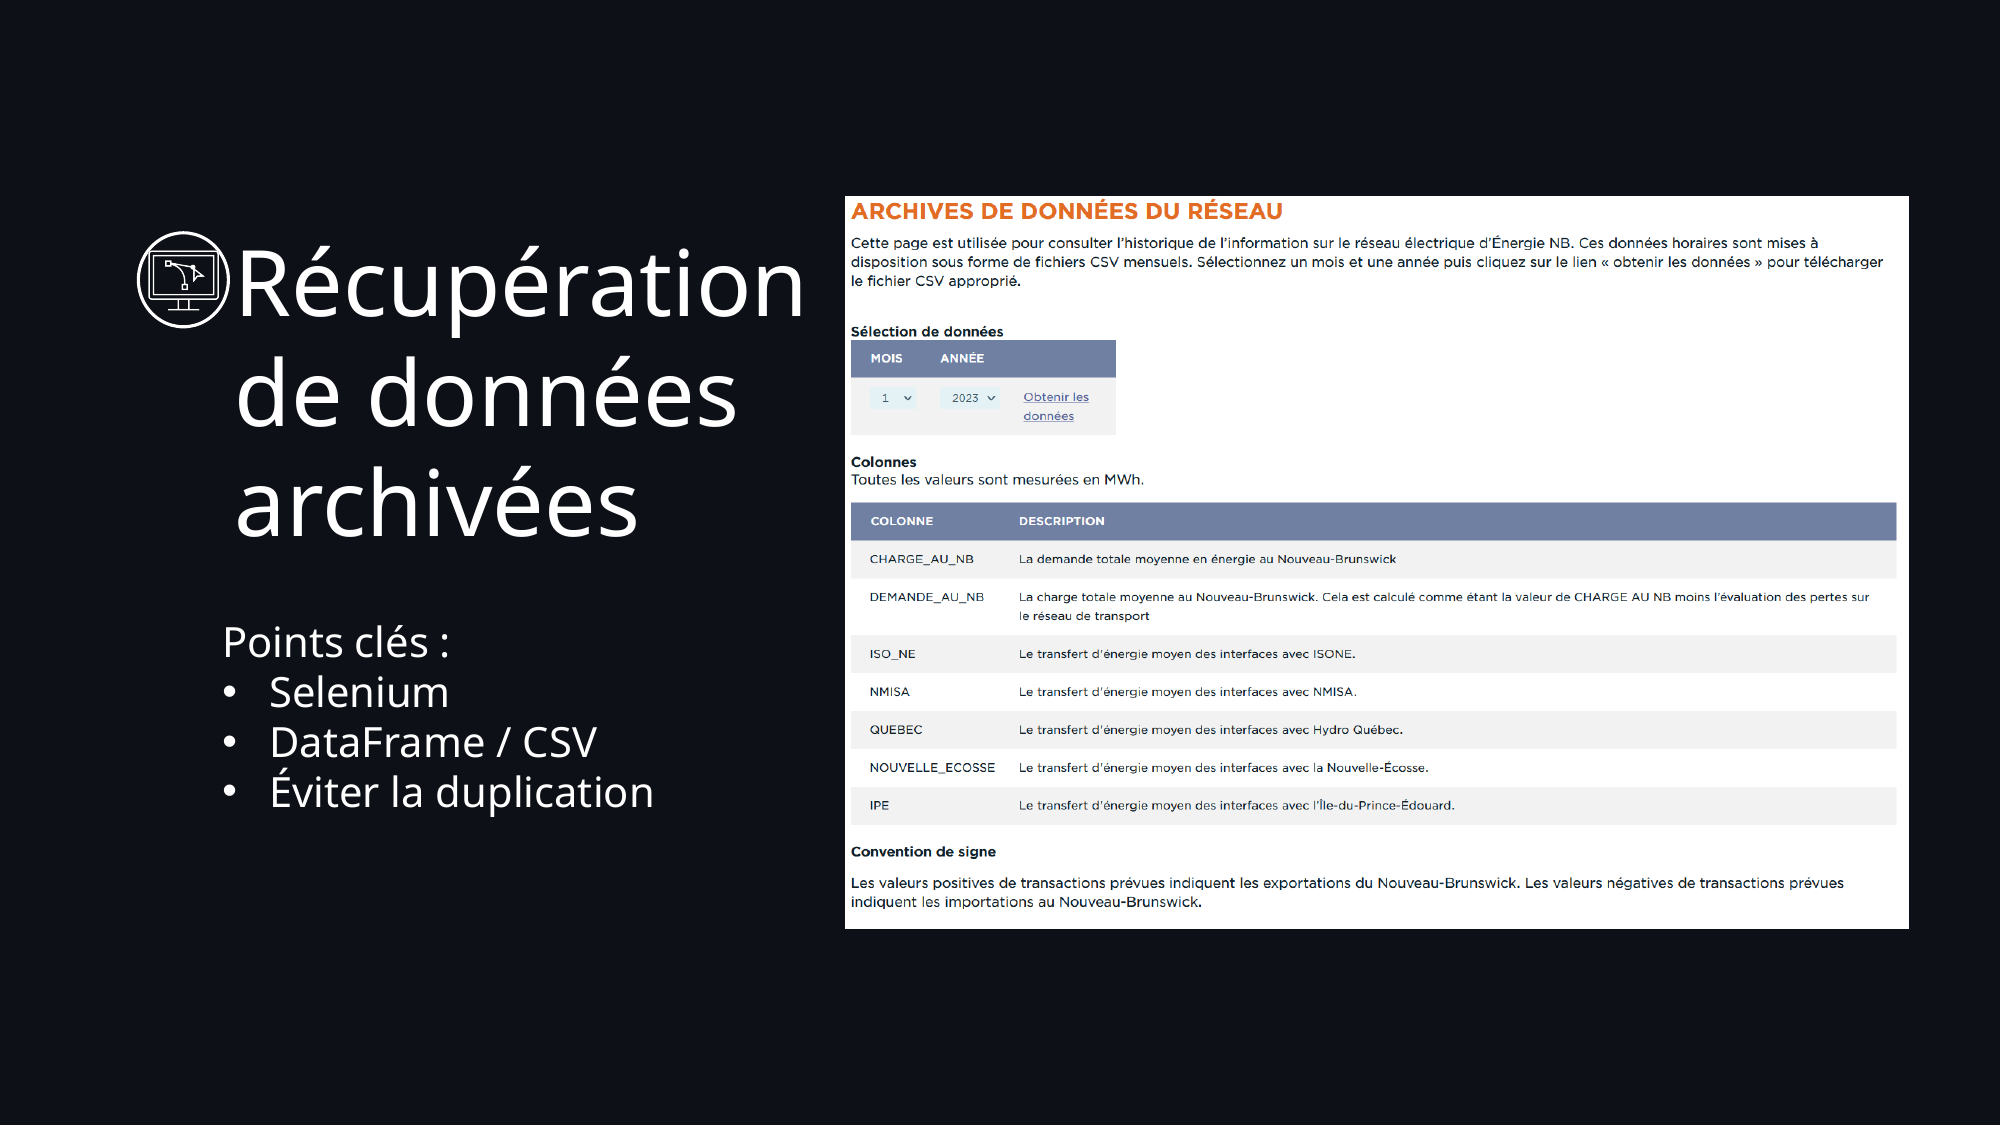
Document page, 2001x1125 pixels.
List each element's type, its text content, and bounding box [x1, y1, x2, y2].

text_box Points clés : Selenium DataFrame / CSV Éviter la duplication [207, 608, 670, 824]
text_box Récupération de données archivées [219, 217, 824, 563]
picture [845, 196, 1909, 929]
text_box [138, 232, 229, 327]
